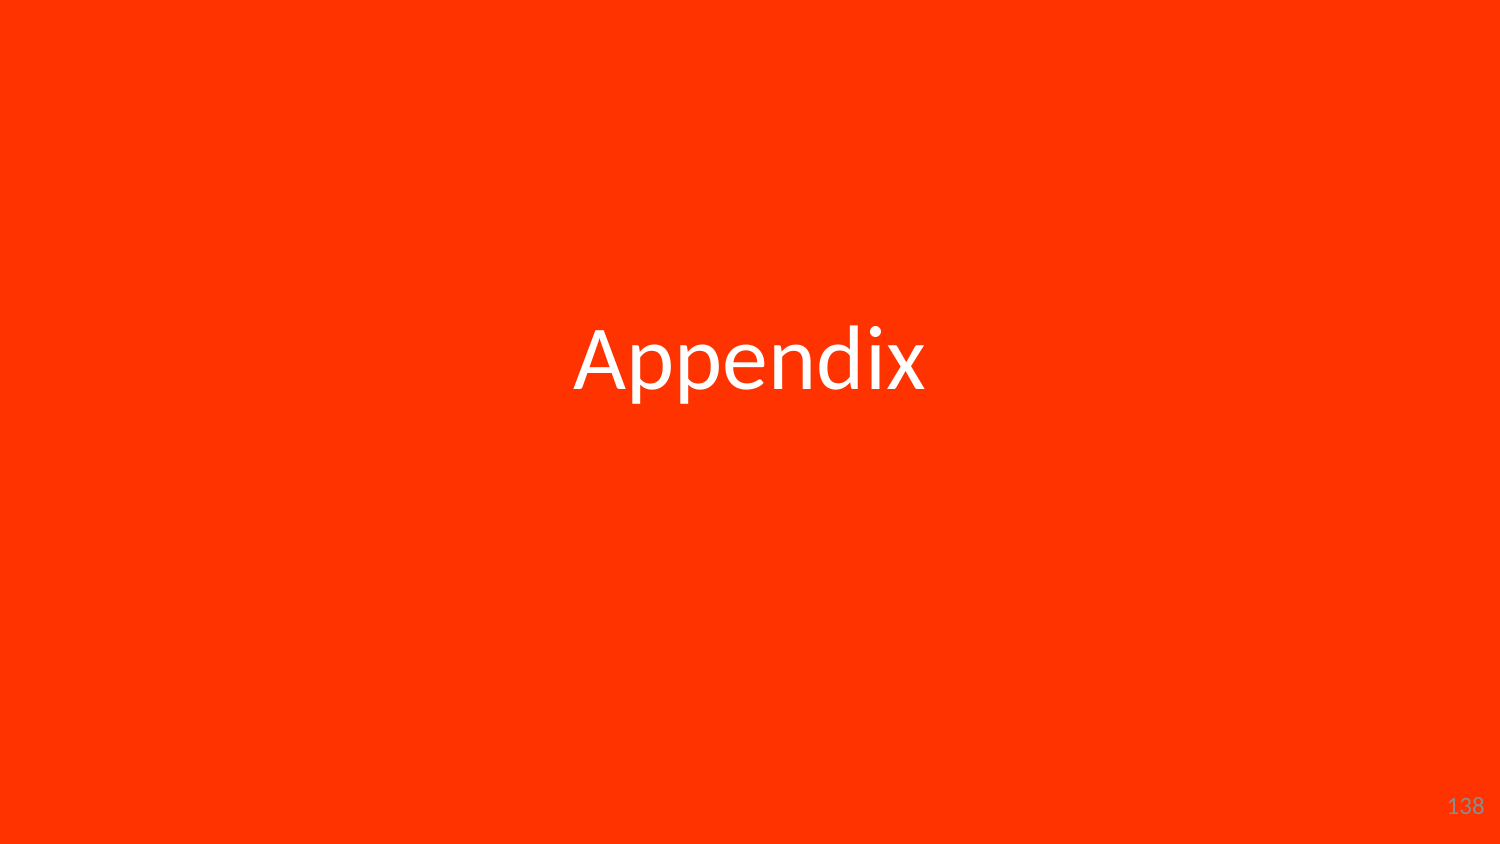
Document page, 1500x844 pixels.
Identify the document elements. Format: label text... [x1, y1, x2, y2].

slide_number 138 [1415, 782, 1500, 828]
title Appendix [112, 262, 1388, 443]
